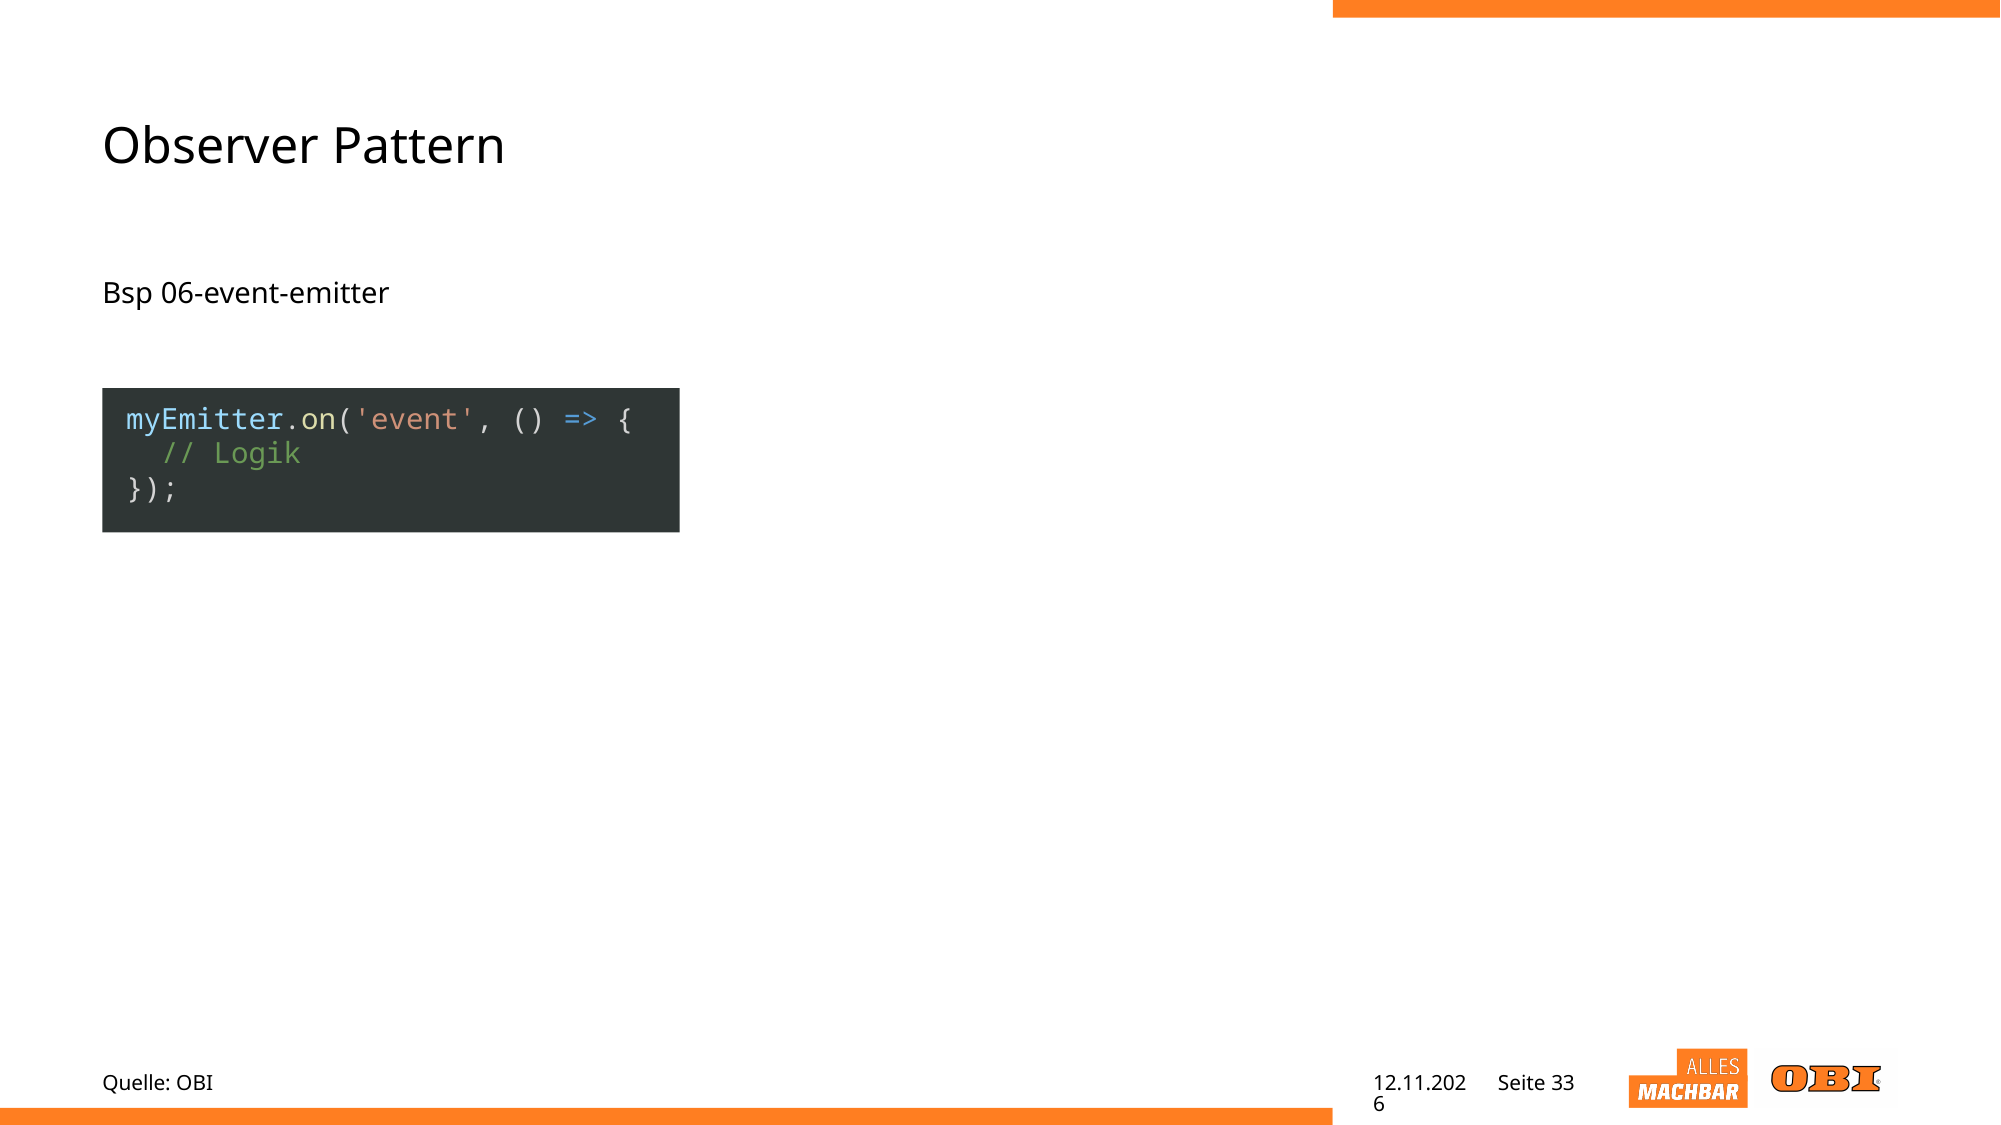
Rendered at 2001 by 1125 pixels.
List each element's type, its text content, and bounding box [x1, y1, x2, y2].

slide_number Seite 33 [1497, 1071, 1588, 1097]
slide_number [1373, 1071, 1475, 1097]
footer Quelle: OBI [102, 1071, 1271, 1097]
text_box Bsp 06-event-emitter [102, 274, 1864, 351]
picture [1754, 1048, 1898, 1107]
picture [1638, 1058, 1739, 1100]
text_box myEmitter.on('event', () => { // Logik }); [101, 387, 681, 533]
title Observer Pattern [102, 112, 1880, 174]
